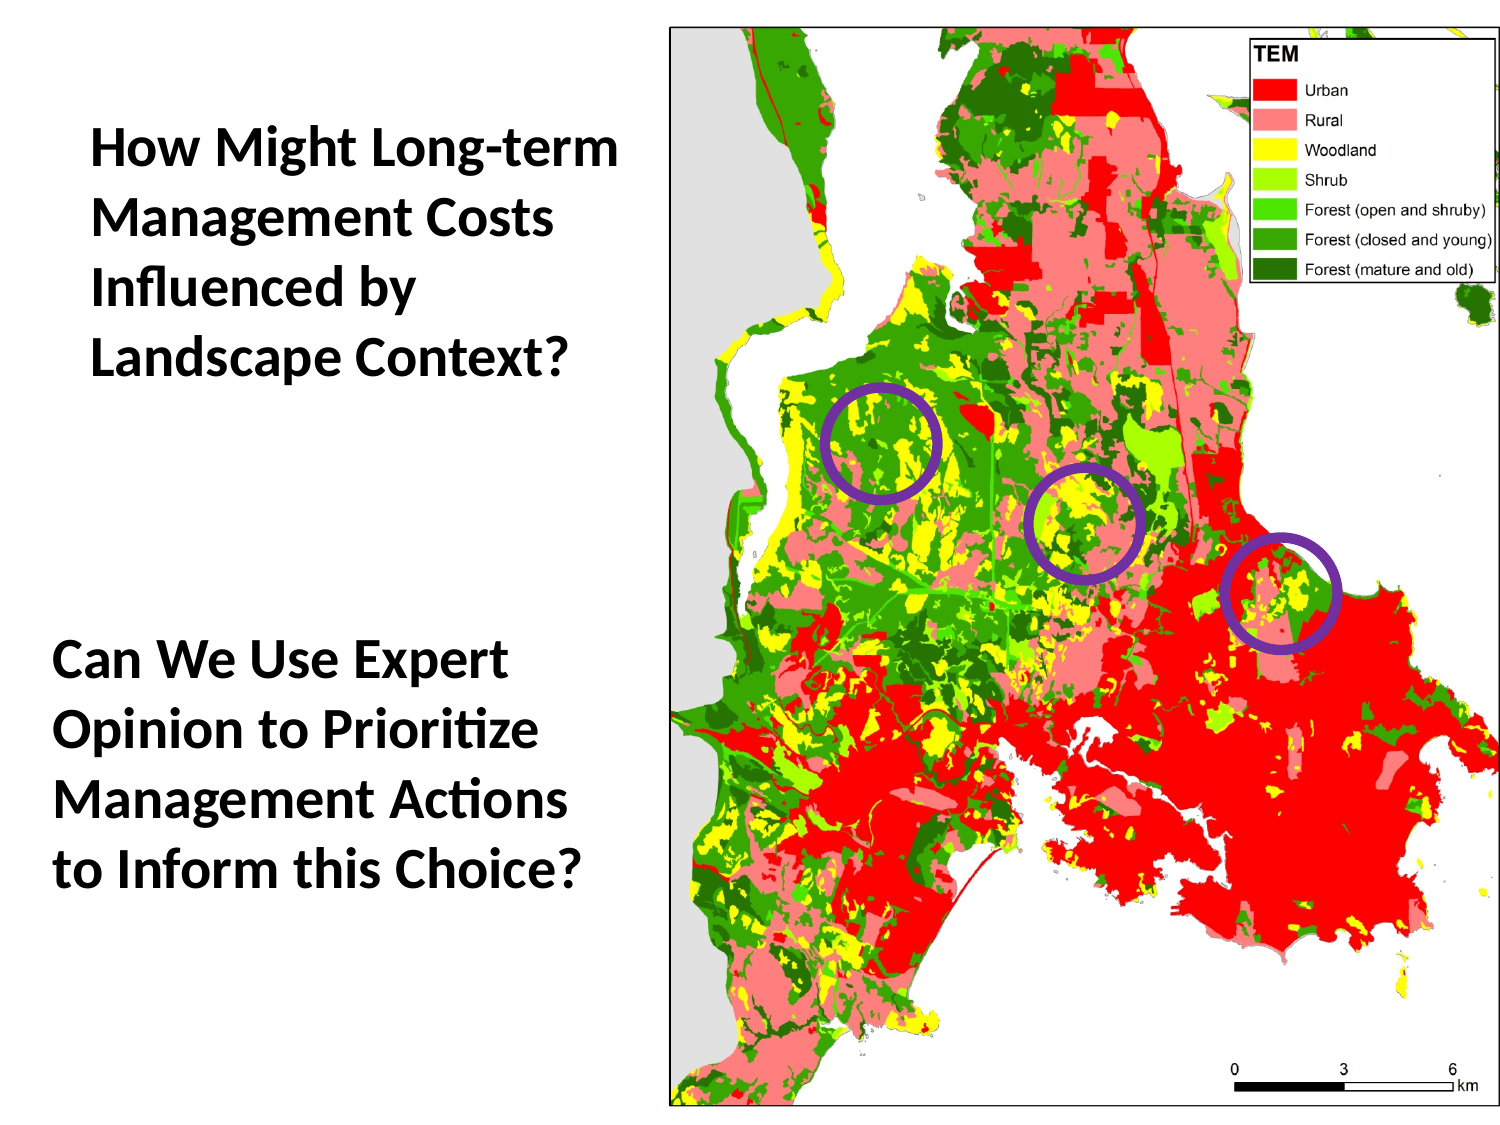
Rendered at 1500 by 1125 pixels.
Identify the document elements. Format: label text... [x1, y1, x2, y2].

text_box Can We Use Expert Opinion to Prioritize Management Actions to Inform this Choice? [37, 612, 625, 978]
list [662, 24, 1500, 1110]
title How Might Long-term Management Costs Influenced by Landscape Context? [75, 62, 638, 594]
